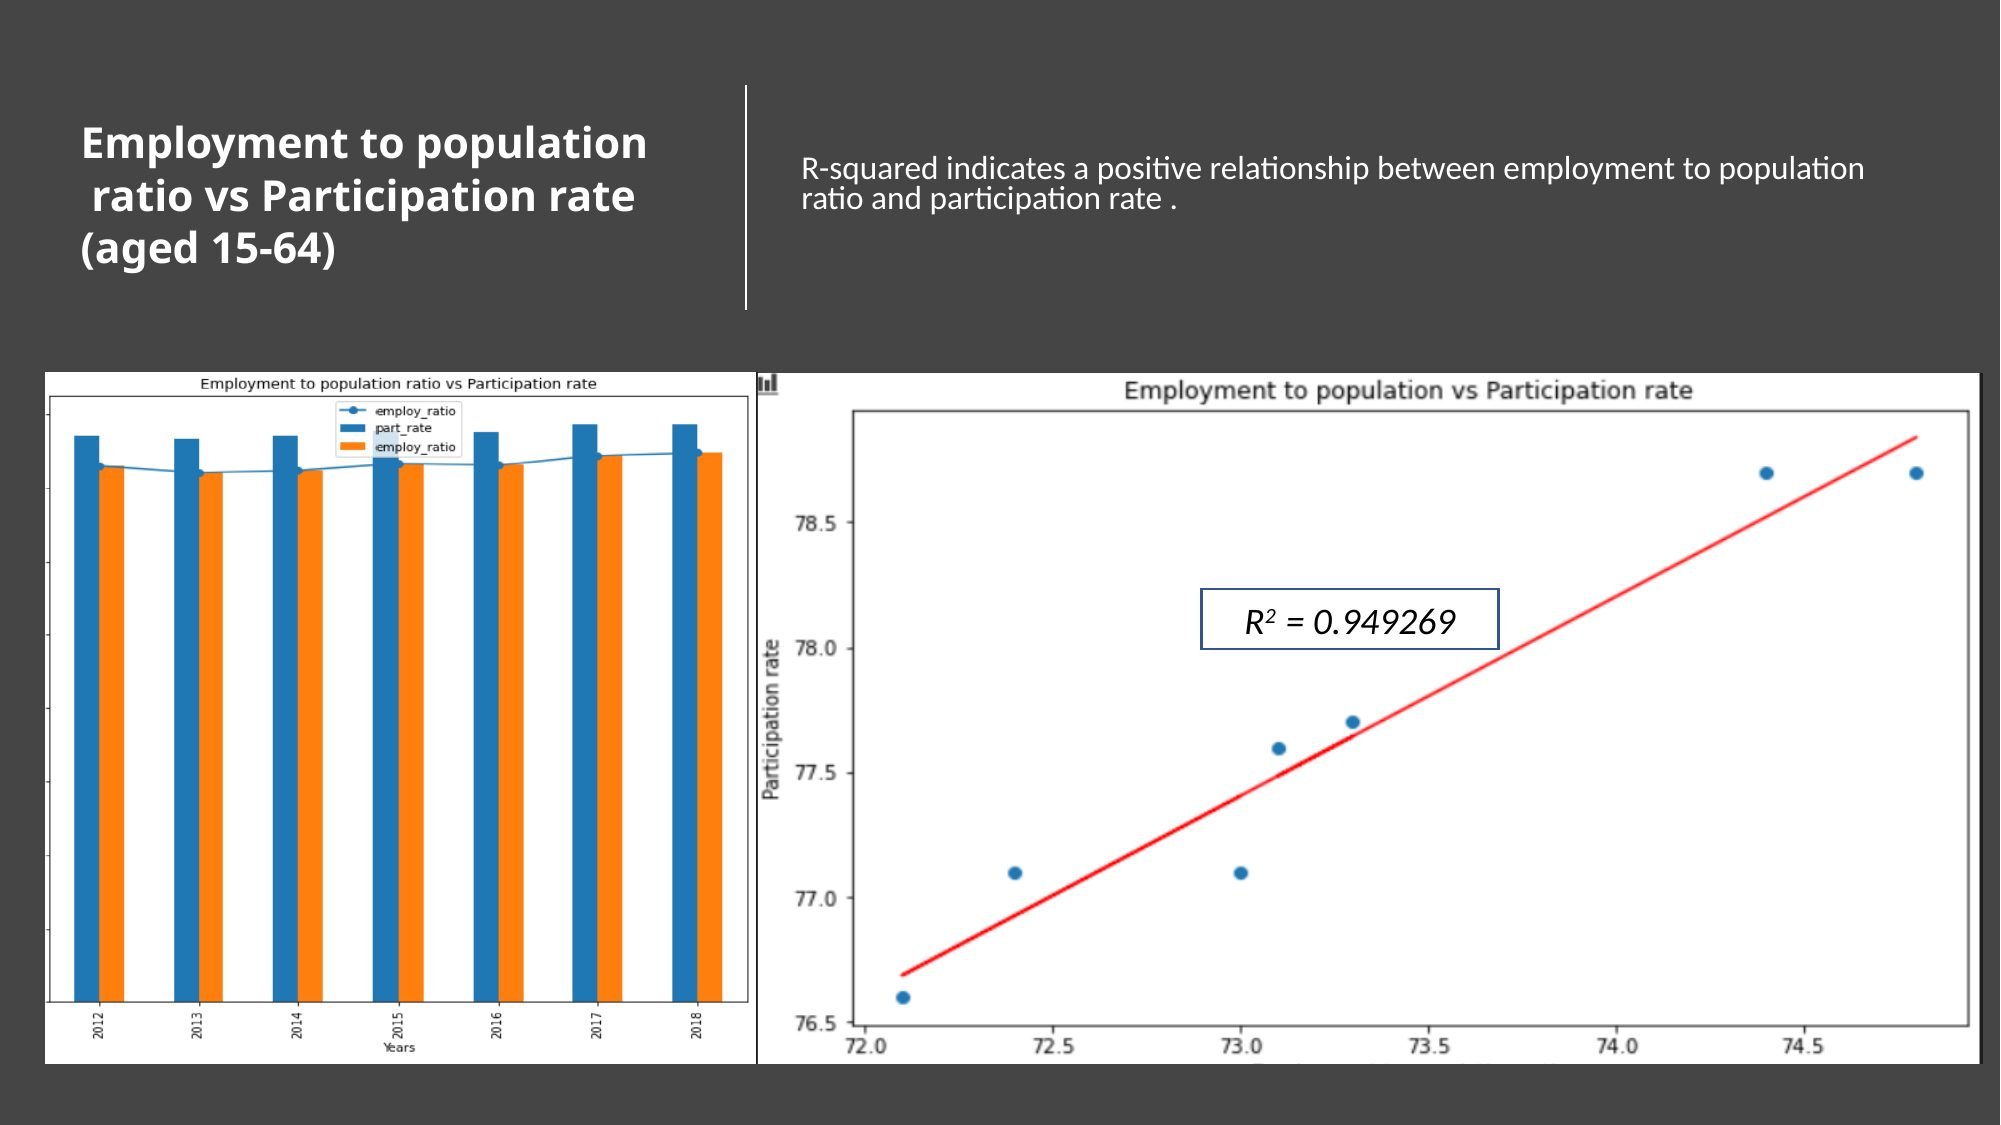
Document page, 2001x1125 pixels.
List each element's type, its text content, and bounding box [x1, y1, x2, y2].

text_box [0, 0, 2000, 1125]
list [757, 373, 1983, 1064]
title Employment to population ratio vs Participation rate (aged 15-64) [65, 61, 746, 343]
picture [45, 372, 758, 1064]
list R-squared indicates a positive relationship between employment to population ratio and participation rate . [786, 61, 1890, 310]
